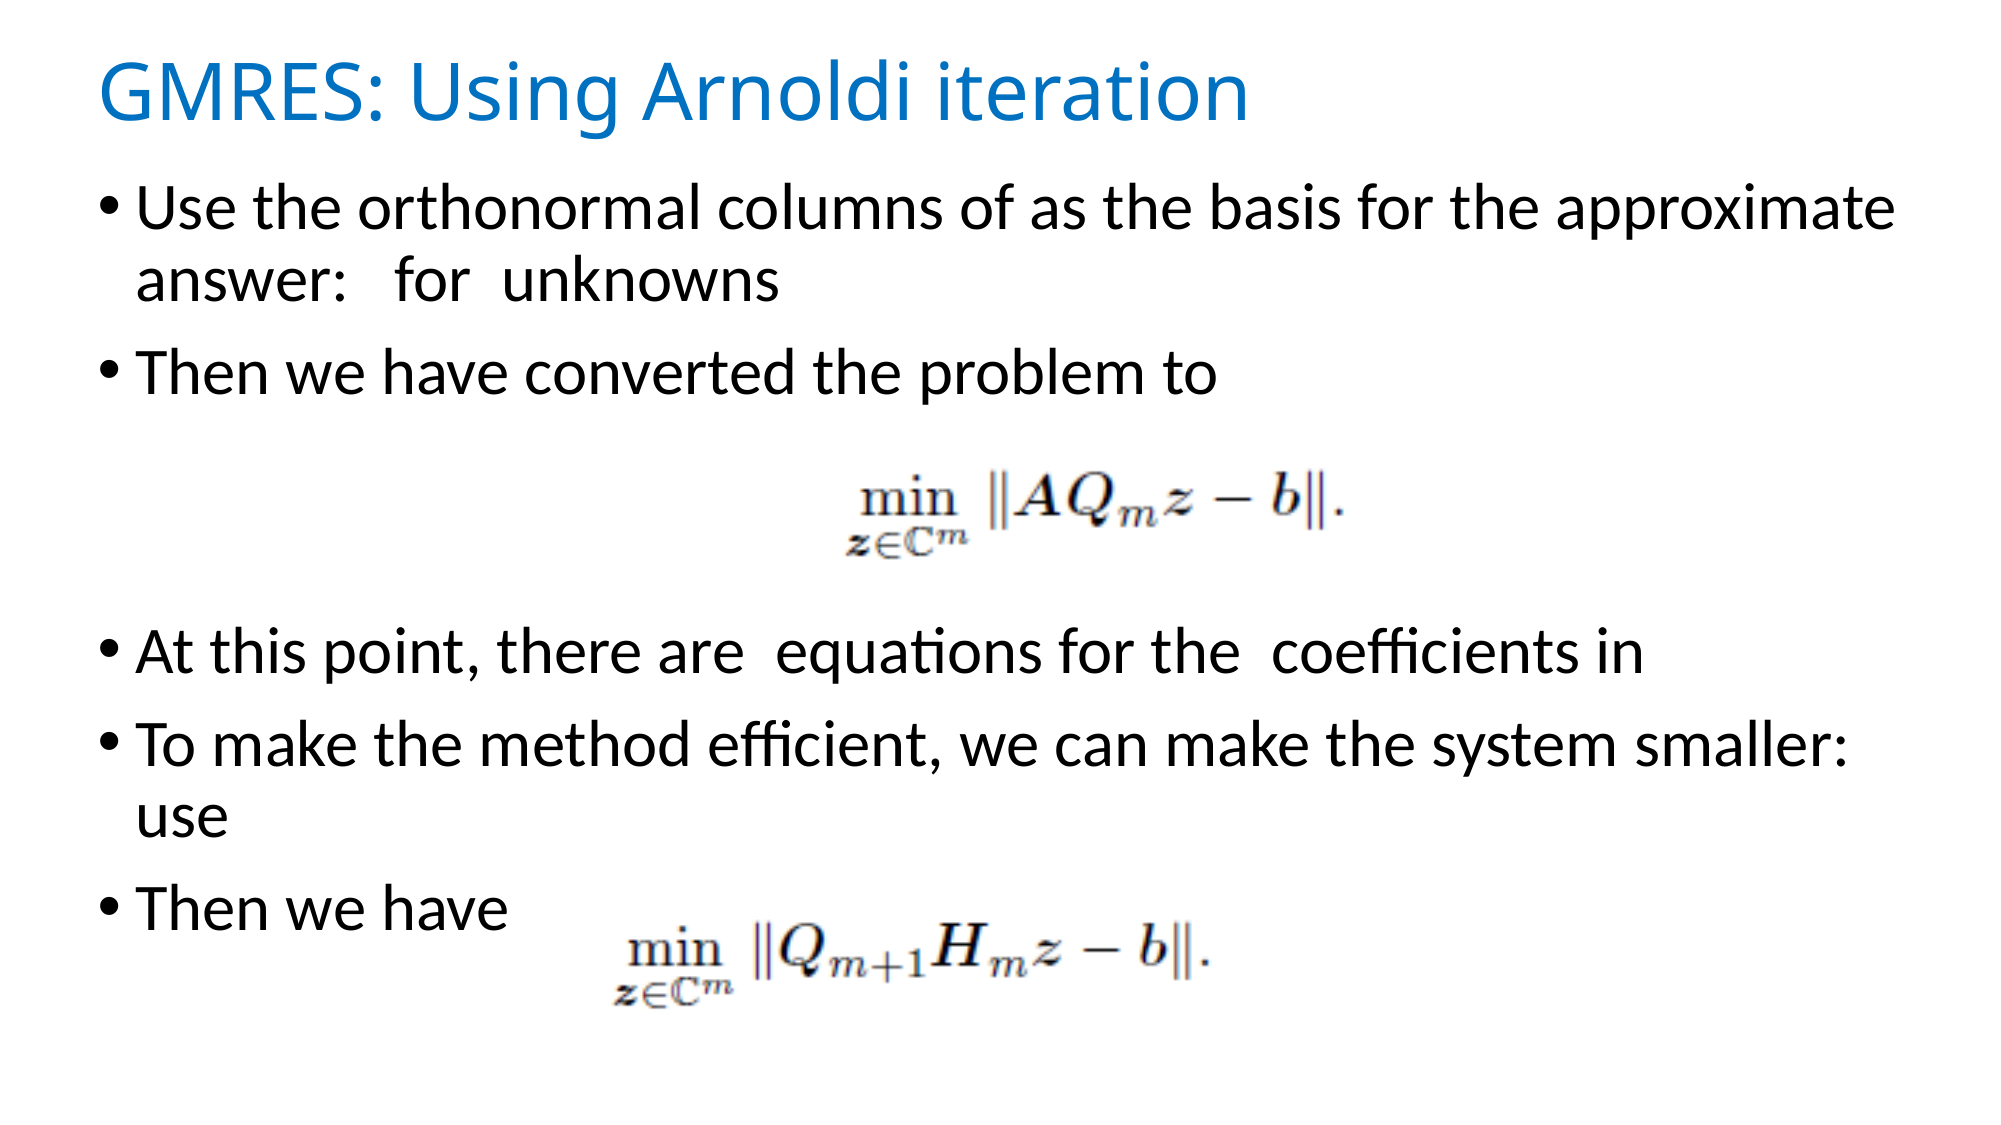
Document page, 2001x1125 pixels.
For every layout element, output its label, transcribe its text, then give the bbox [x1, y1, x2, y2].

title GMRES: Using Arnoldi iteration [82, 43, 1684, 146]
picture [775, 435, 1393, 577]
picture [579, 890, 1240, 1029]
